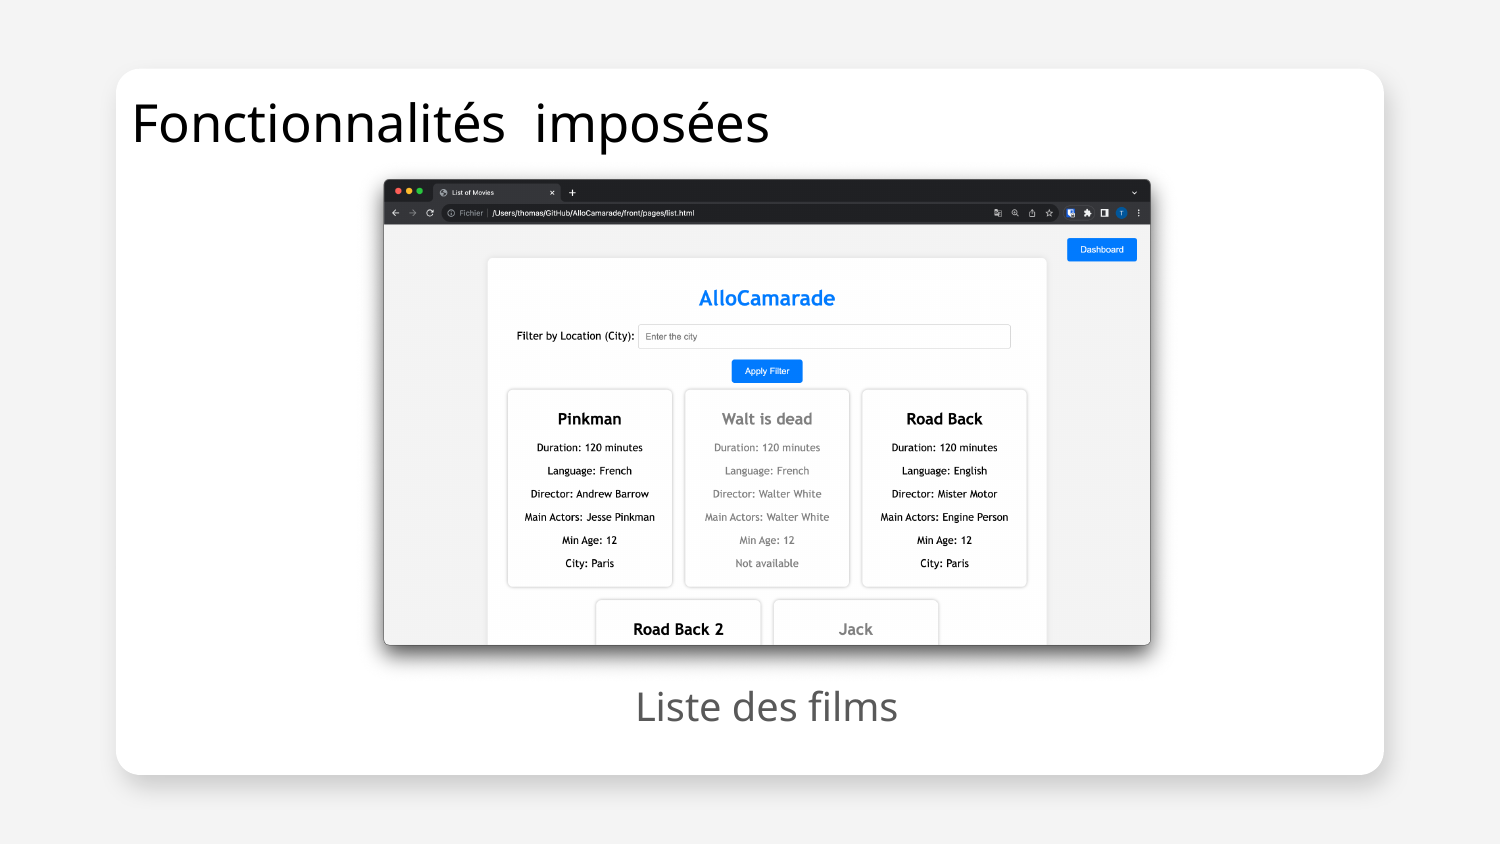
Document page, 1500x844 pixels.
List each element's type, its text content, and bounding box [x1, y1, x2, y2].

title Fonctionnalités imposées [116, 68, 787, 174]
picture [354, 159, 1180, 685]
subtitle Liste des films [256, 663, 1278, 748]
text_box [115, 68, 1384, 775]
